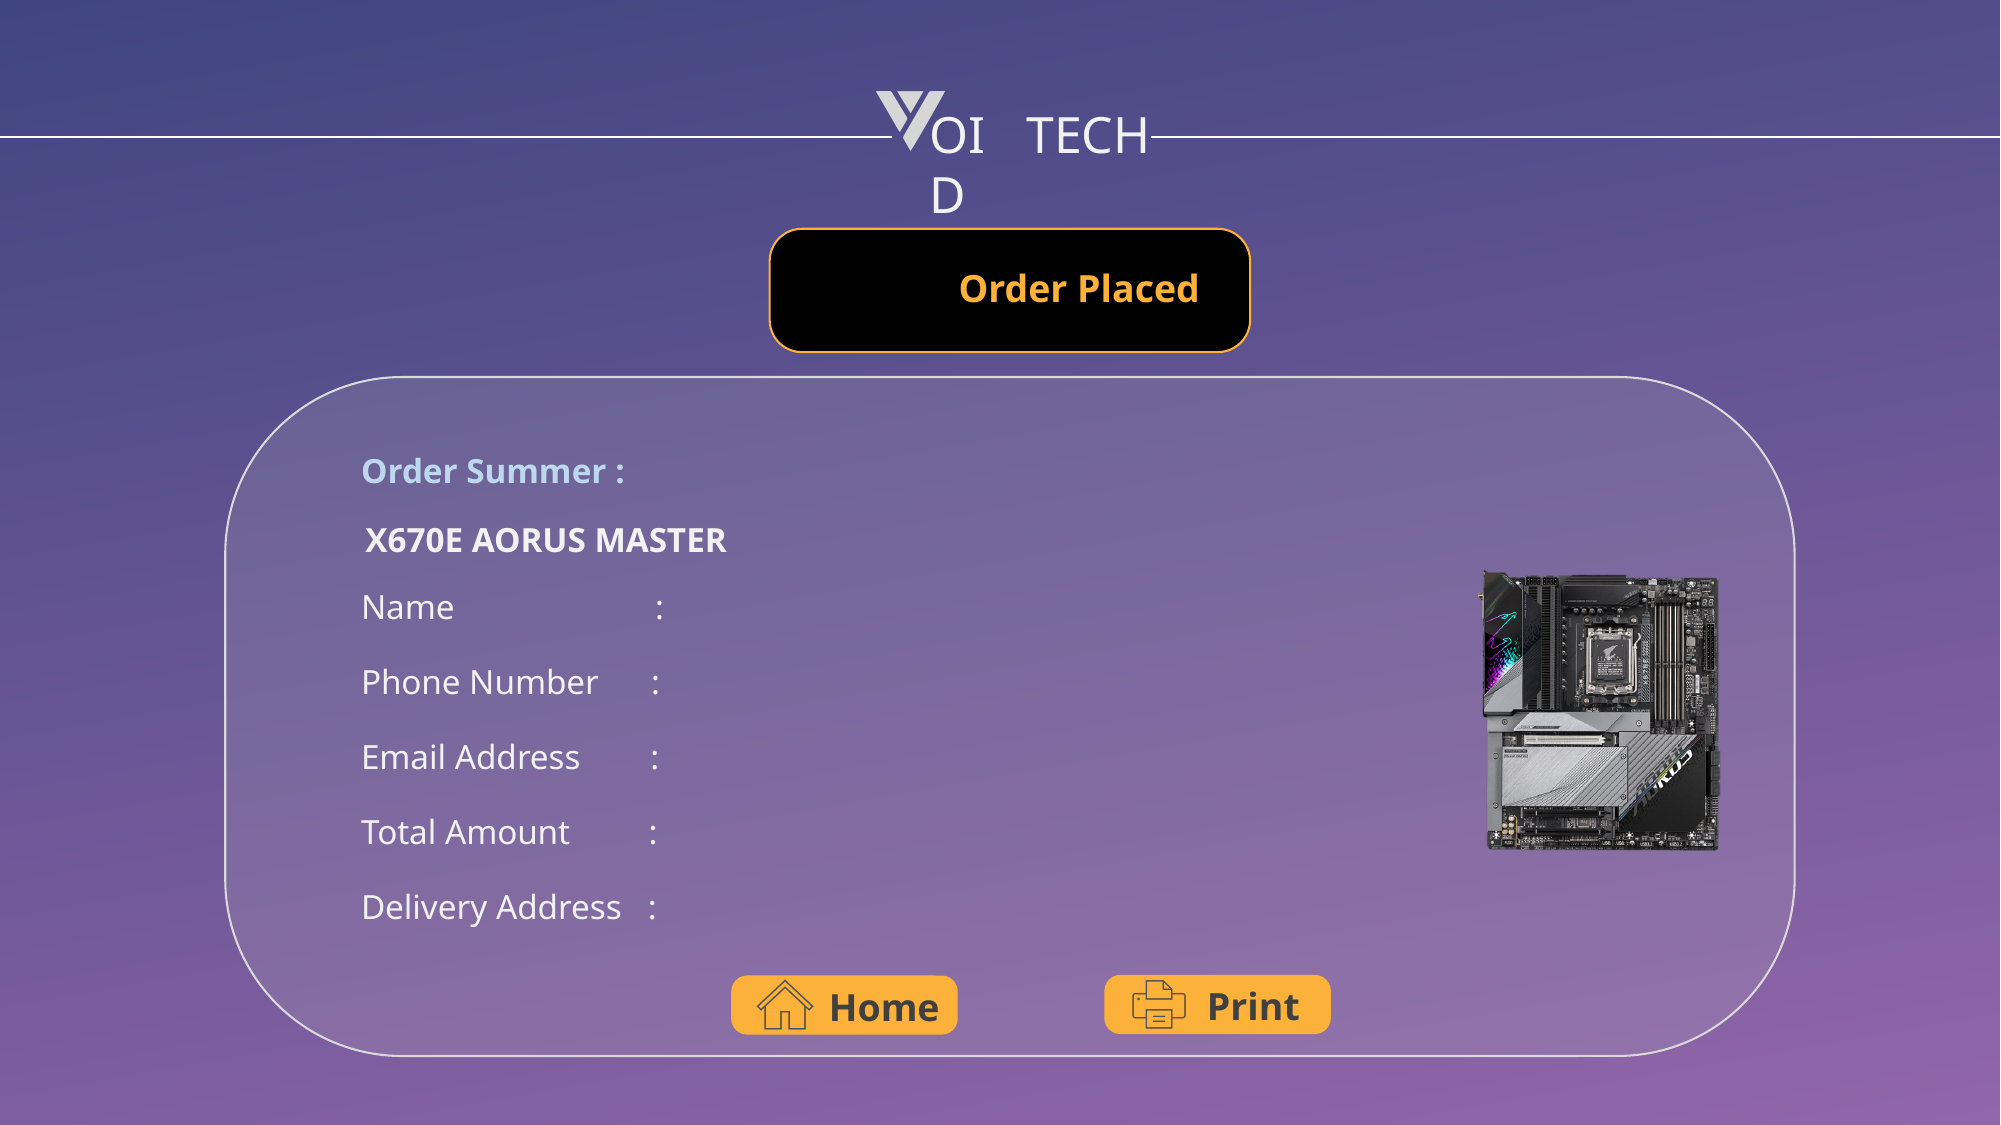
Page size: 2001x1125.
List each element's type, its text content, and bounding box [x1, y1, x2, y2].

text_box Order Summer : [346, 442, 672, 498]
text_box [1105, 975, 1330, 1037]
picture [1440, 550, 1758, 869]
text_box [224, 375, 1796, 1058]
text_box Name : [346, 578, 1075, 634]
text_box Phone Number : [346, 653, 1083, 709]
text_box Total Amount : [346, 803, 1083, 859]
text_box Email Address : [346, 728, 1083, 784]
text_box Delivery Address : [346, 878, 1083, 934]
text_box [0, 91, 2000, 172]
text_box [732, 971, 957, 1037]
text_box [769, 228, 1251, 353]
text_box X670E AORUS MASTER [345, 511, 748, 566]
